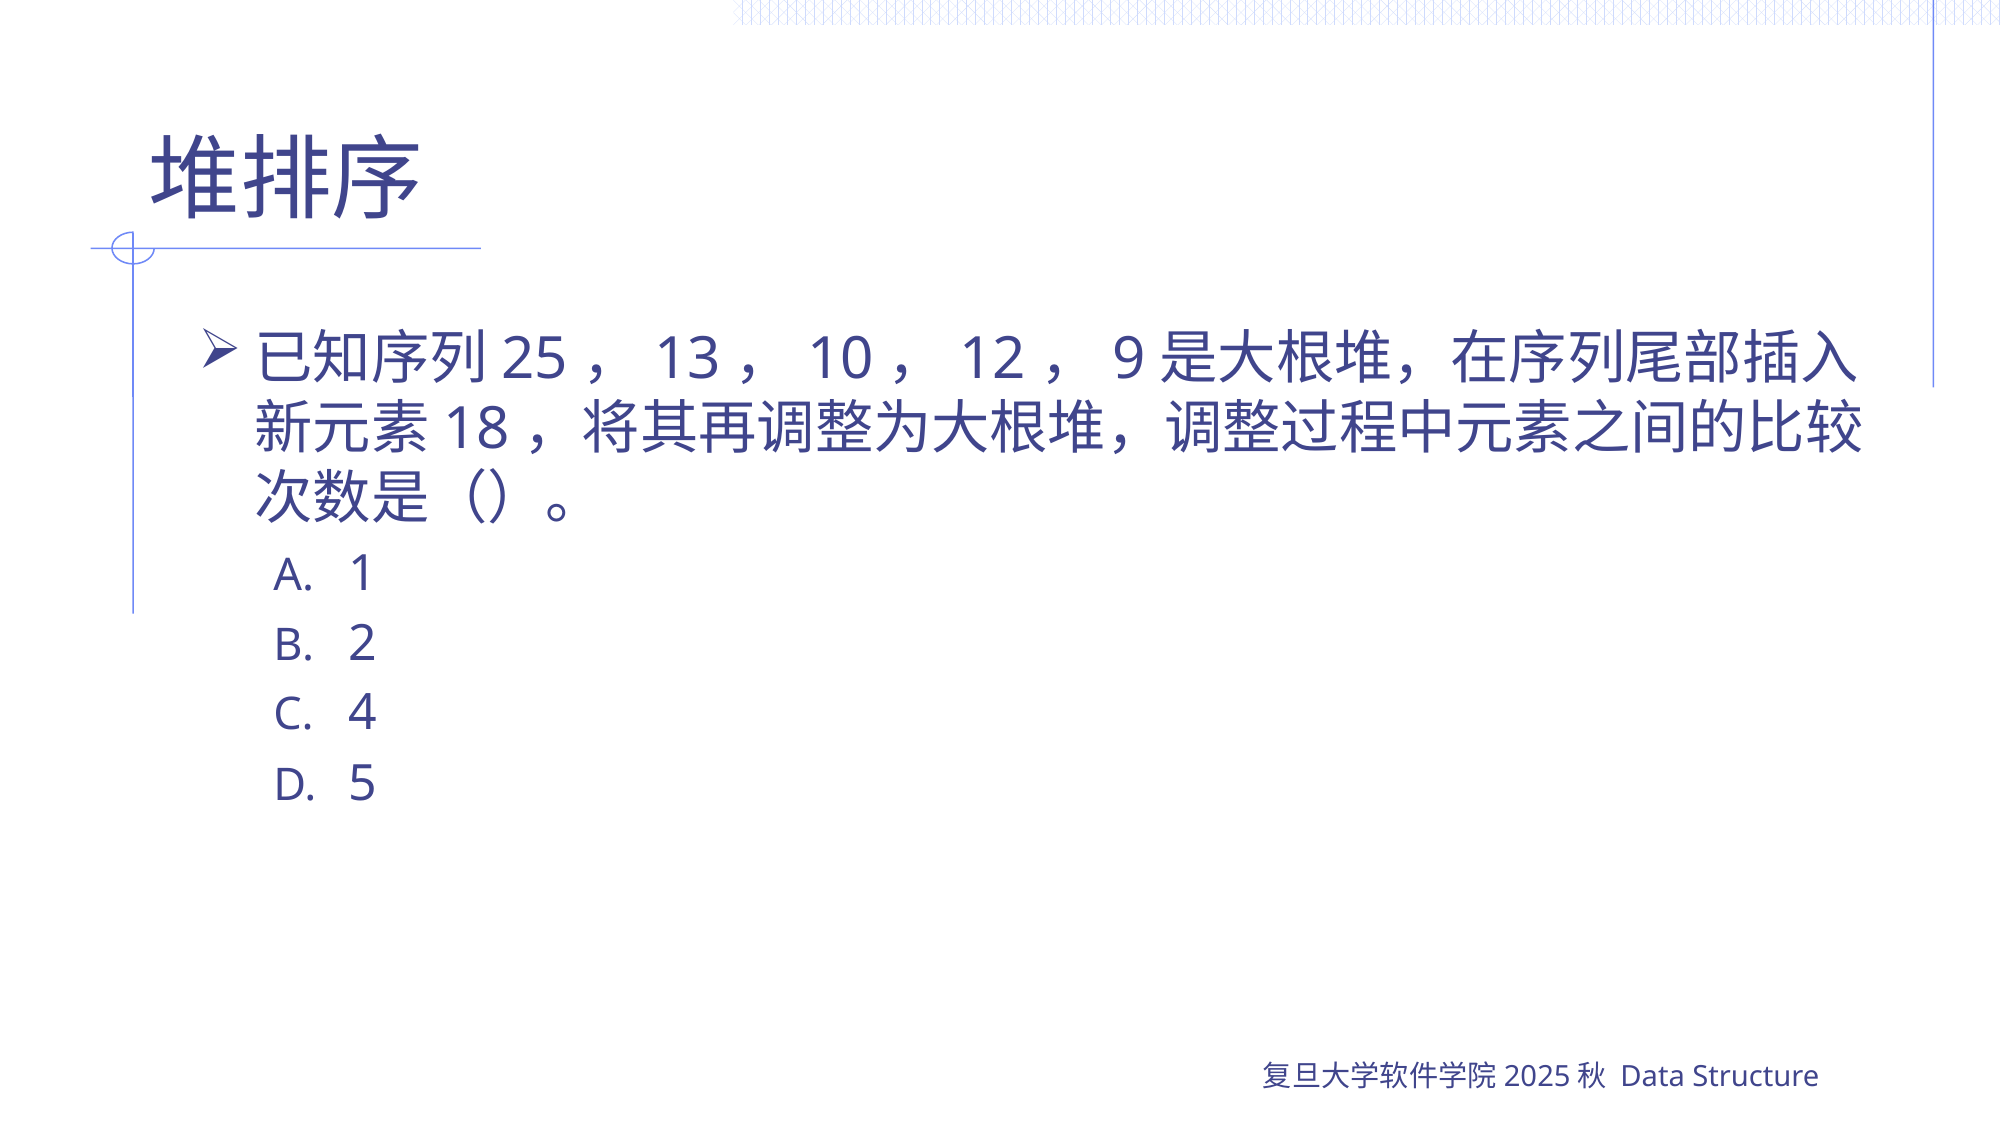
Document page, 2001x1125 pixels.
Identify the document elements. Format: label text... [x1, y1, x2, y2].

title 堆排序 [133, 50, 1834, 238]
list 已知序列25，13，10，12，9是大根堆，在序列尾部插入新元素18，将其再调整为大根堆，调整过程中元素之间的比较次数是（）。 1 2 4 5 [183, 312, 1884, 988]
